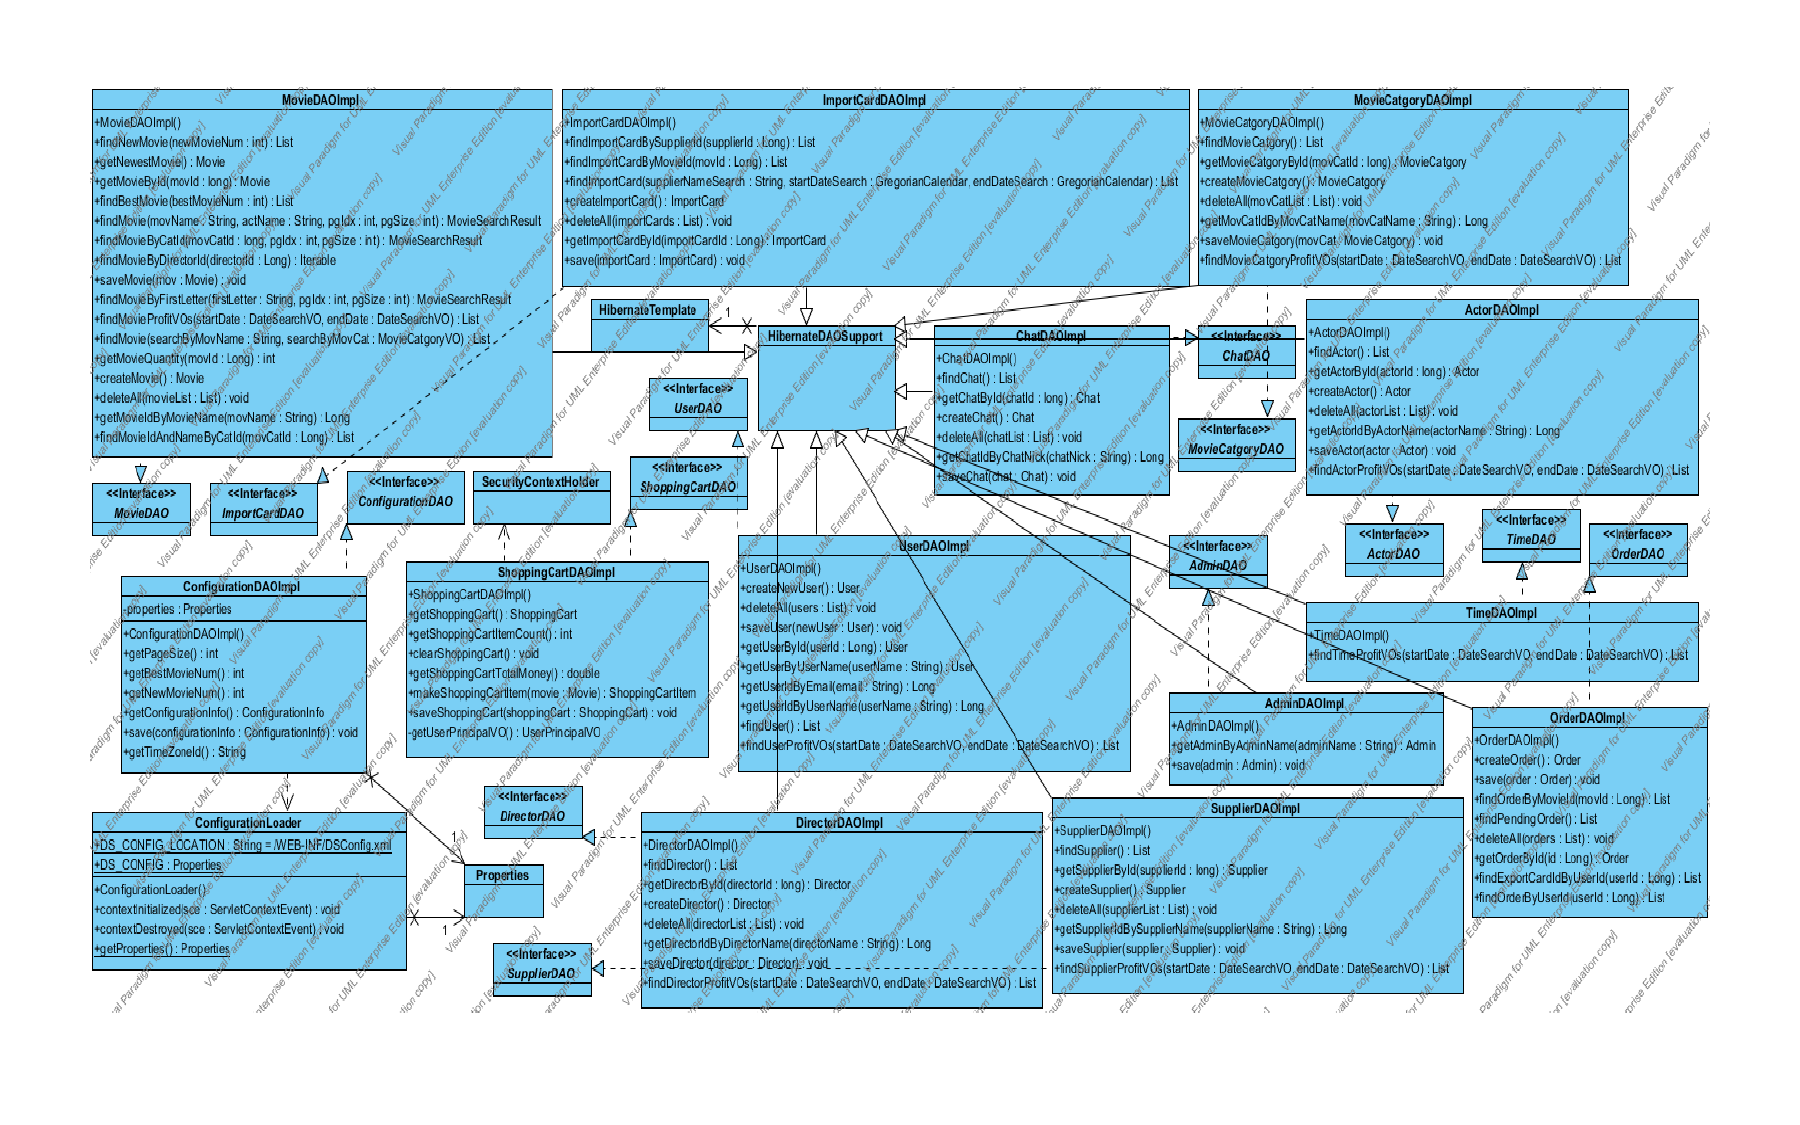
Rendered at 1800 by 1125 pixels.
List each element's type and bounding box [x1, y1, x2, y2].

list [89, 87, 1711, 1013]
